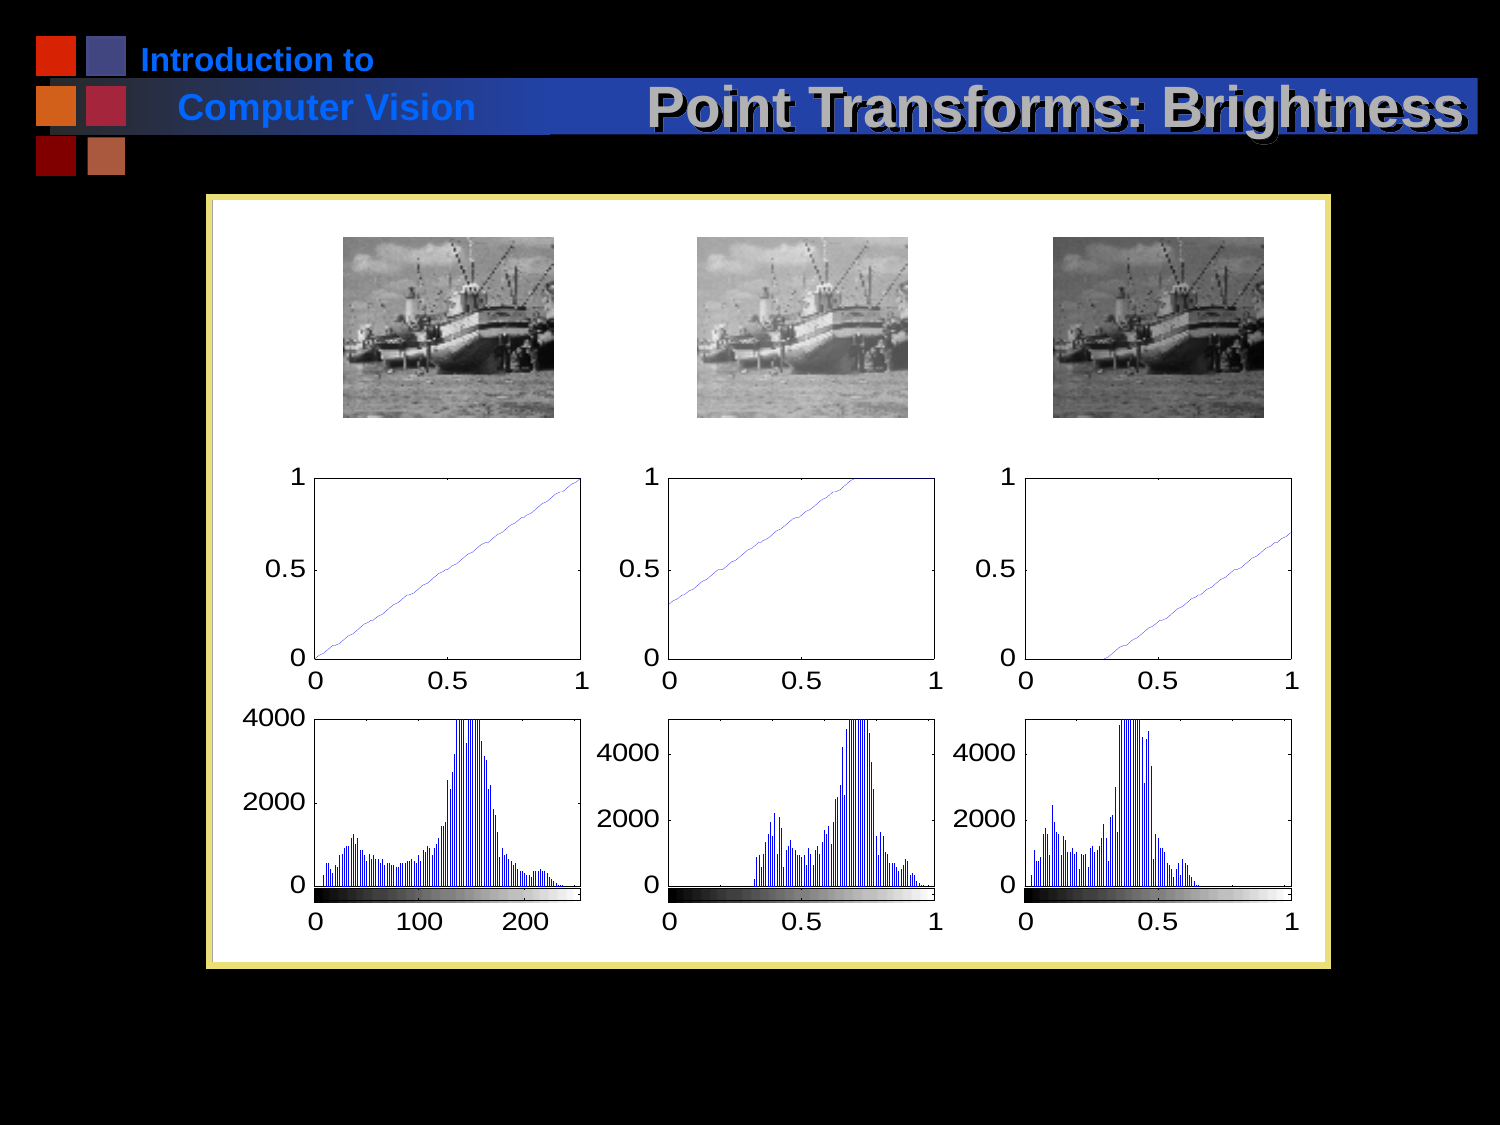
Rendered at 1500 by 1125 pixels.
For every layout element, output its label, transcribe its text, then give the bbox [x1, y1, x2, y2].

title Point Transforms: Brightness [624, 46, 1488, 148]
picture [212, 199, 1326, 963]
